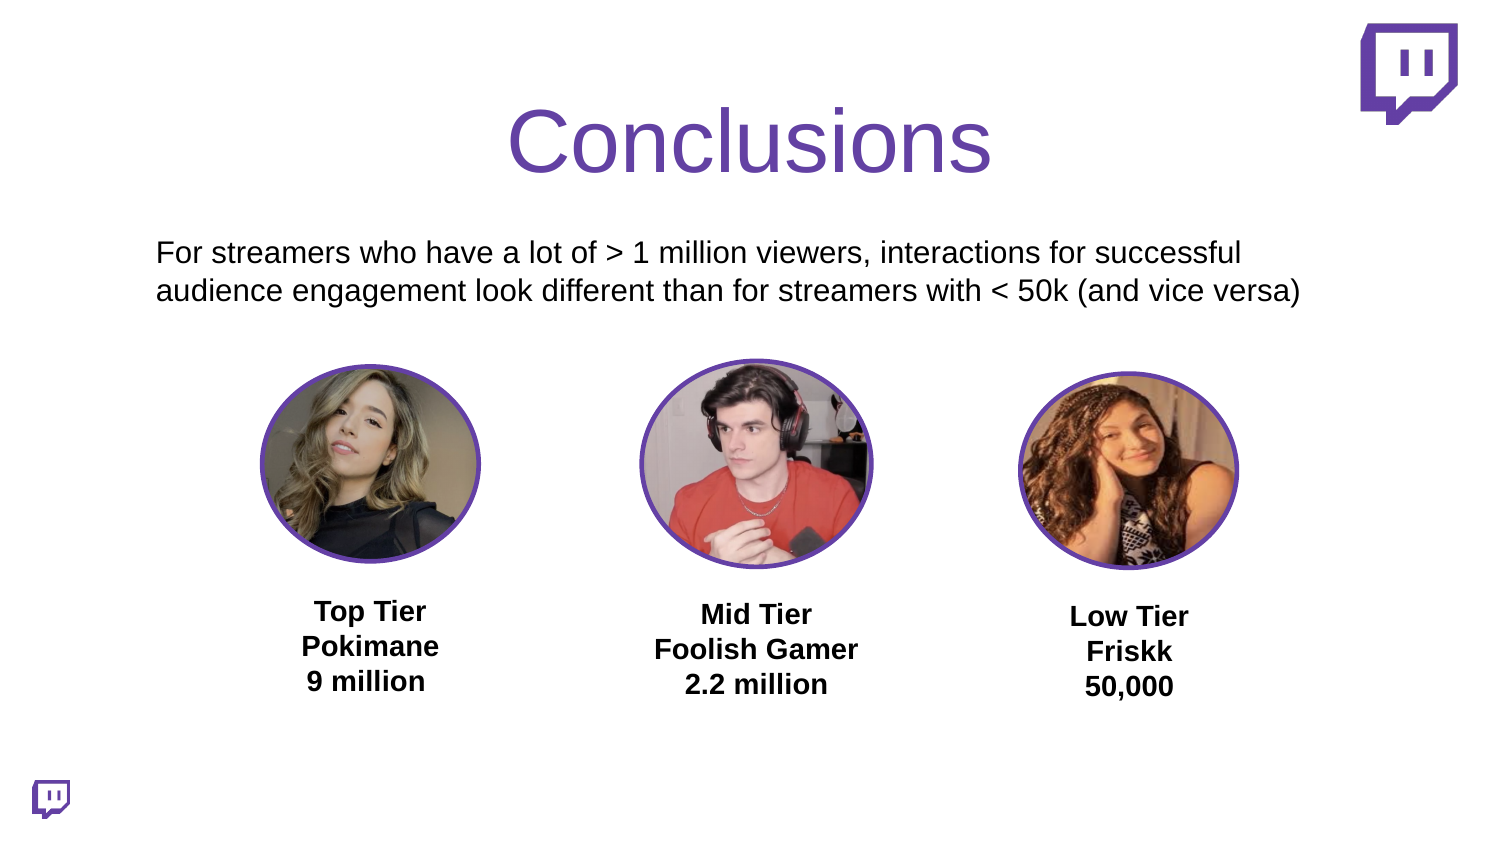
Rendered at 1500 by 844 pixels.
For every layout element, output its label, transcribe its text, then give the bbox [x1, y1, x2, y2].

text_box Mid Tier Foolish Gamer 2.2 million [625, 580, 888, 646]
text_box Top Tier Pokimane 9 million [239, 577, 502, 644]
text_box For streamers who have a lot of > 1 million viewers, interactions for successful audience engagement look different than for streamers with < 50k (and vice versa) [155, 231, 1343, 360]
picture [1342, 6, 1475, 140]
picture [1020, 373, 1238, 569]
picture [261, 366, 479, 562]
picture [641, 360, 872, 568]
title Conclusions [176, 81, 1324, 225]
picture [32, 780, 70, 819]
text_box Low Tier Friskk 50,000 [998, 582, 1261, 648]
